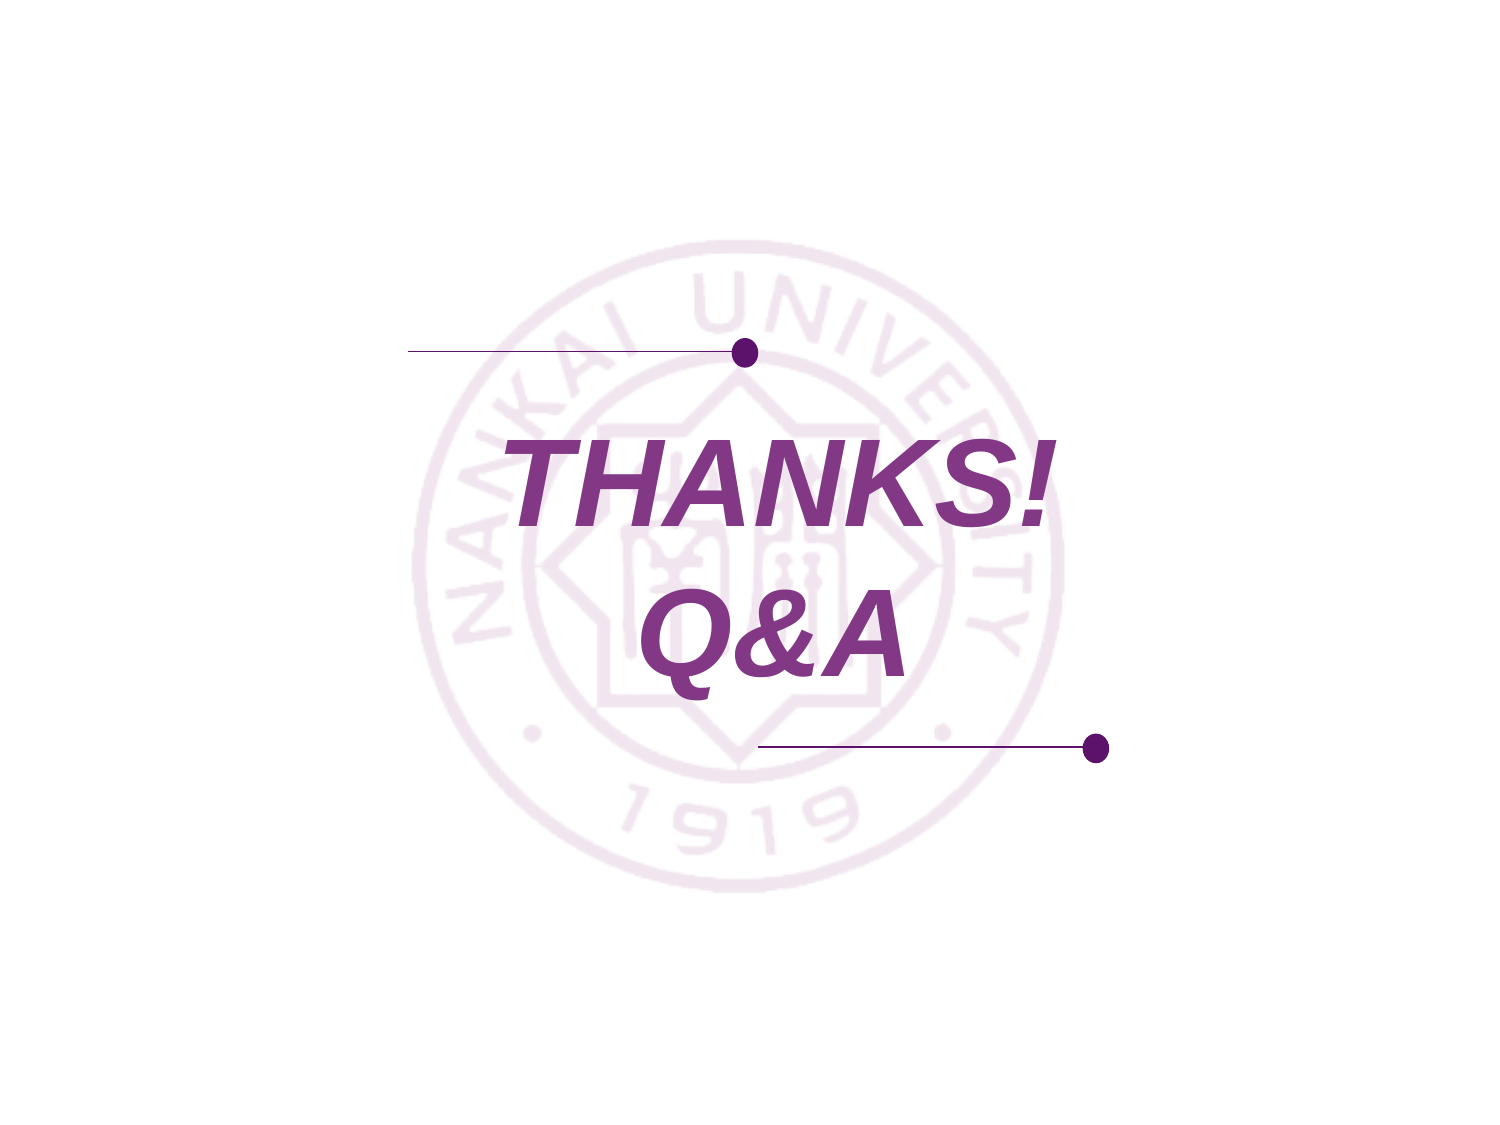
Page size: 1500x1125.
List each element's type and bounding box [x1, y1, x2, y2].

picture [197, 162, 1277, 970]
text_box [407, 337, 1209, 764]
